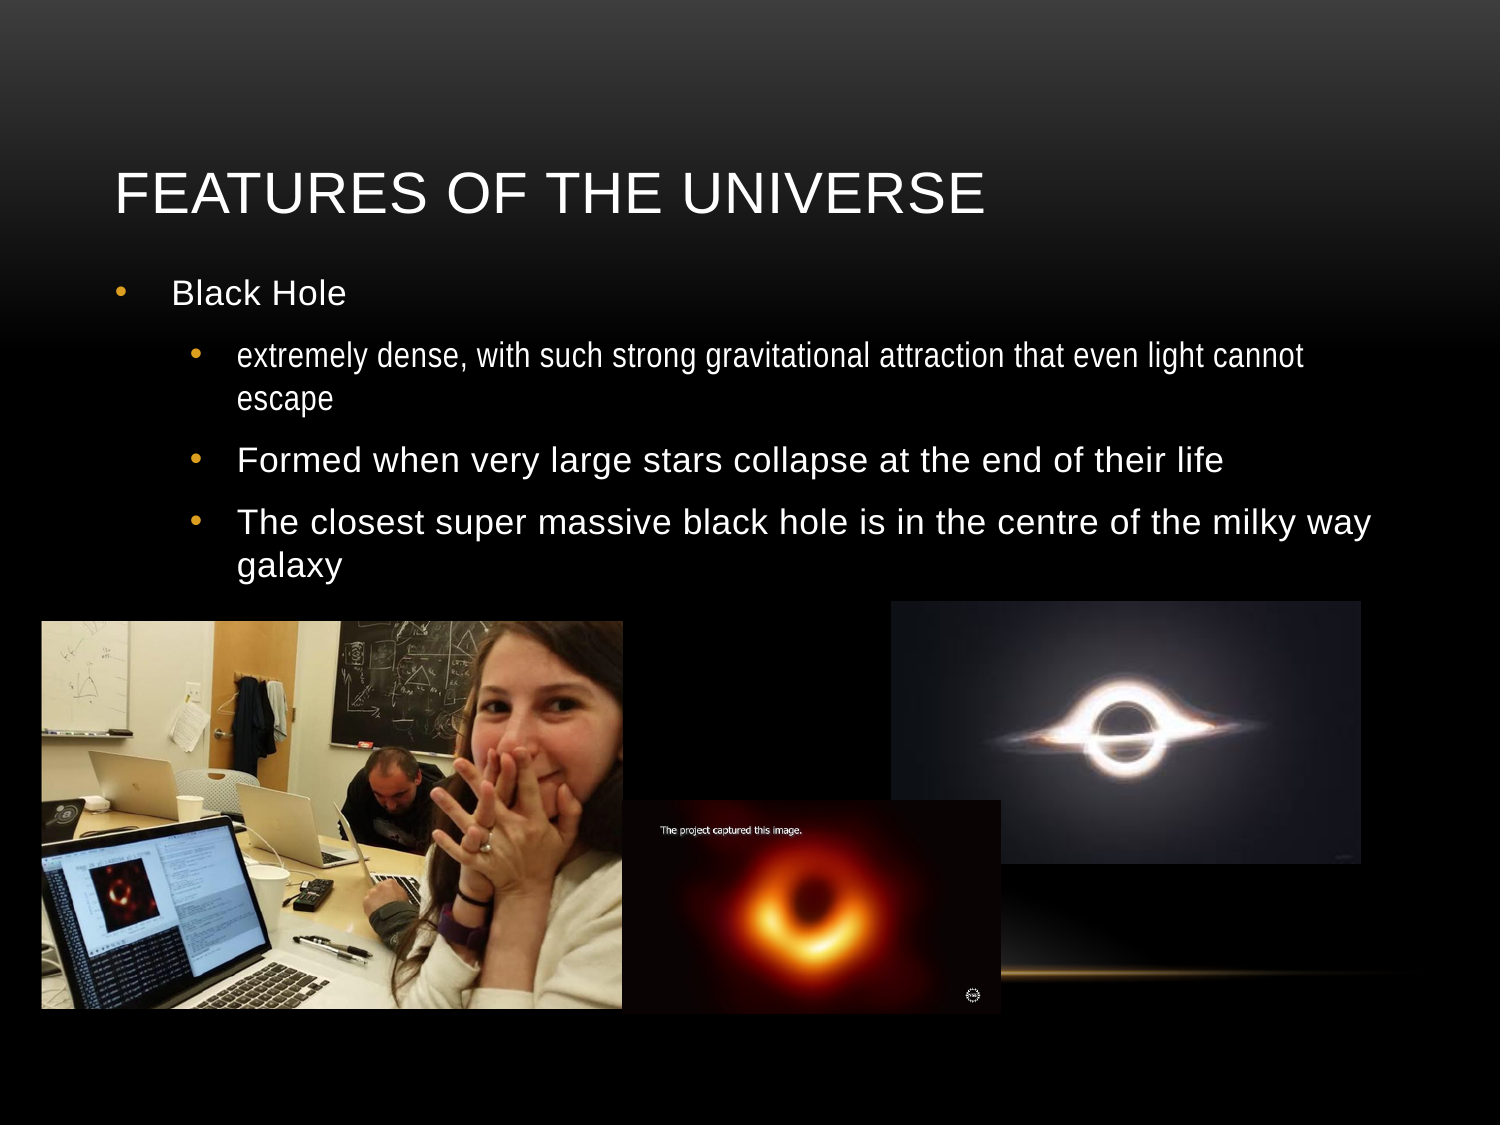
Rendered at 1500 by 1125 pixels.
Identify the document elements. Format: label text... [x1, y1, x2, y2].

list Black Hole extremely dense, with such strong gravitational attraction that even light cannot escape Formed when very large stars collapse at the end of their life The closest super massive black hole is in the centre of the milky way galaxy [99, 262, 1400, 938]
picture [0, 0, 1500, 1125]
title Features of the Universe [99, 45, 1400, 233]
